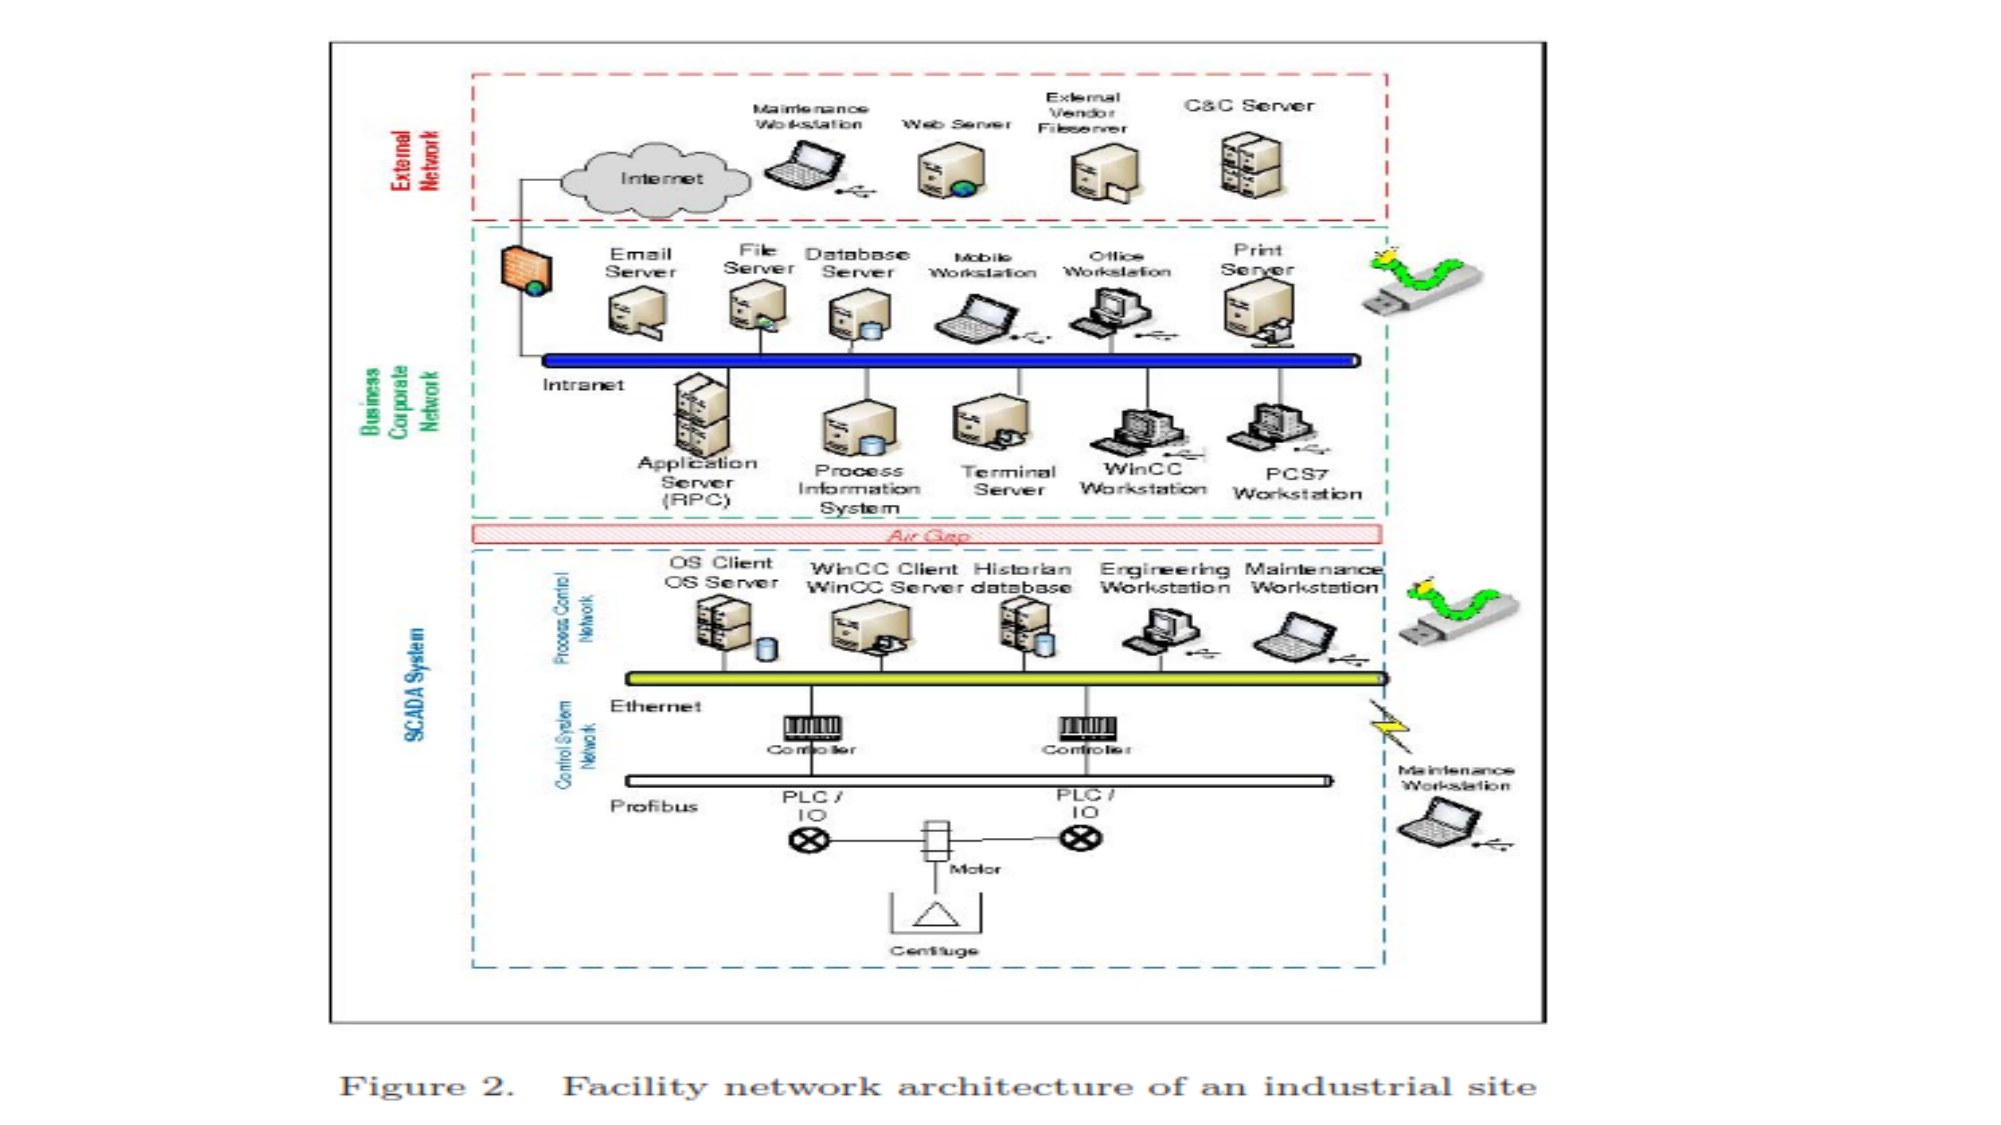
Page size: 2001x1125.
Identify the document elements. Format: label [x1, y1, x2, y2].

picture [287, 17, 1623, 1116]
